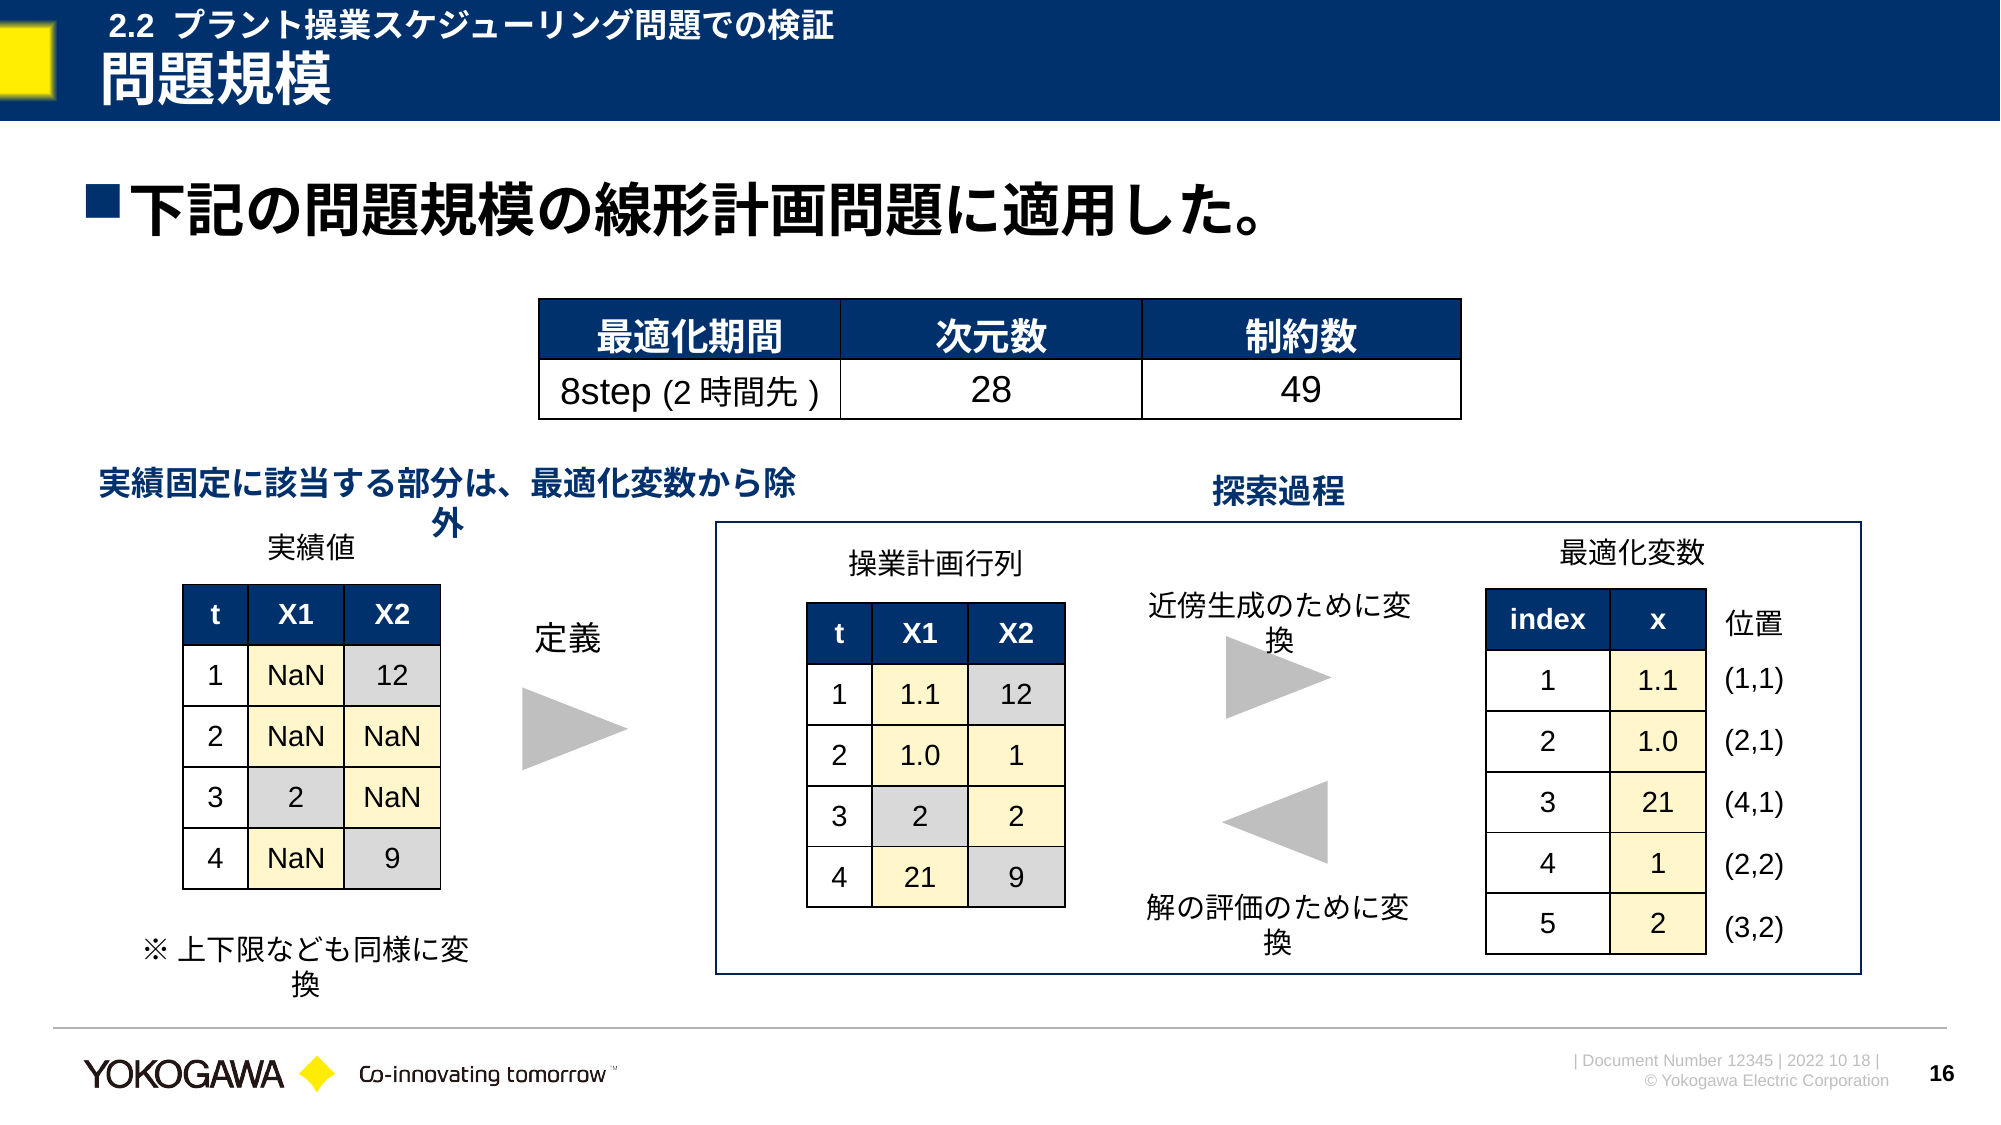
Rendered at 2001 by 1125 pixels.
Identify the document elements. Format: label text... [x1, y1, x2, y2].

text_box [715, 521, 1862, 975]
table_cell NaN [249, 707, 343, 766]
table_header X1 [249, 585, 343, 644]
table_header 制約数 [1143, 300, 1460, 358]
table_cell 12 [345, 646, 440, 705]
text_box 2.2 プラント操業スケジューリング問題での検証 [93, 0, 1187, 52]
slide_number 16 [1904, 1042, 1970, 1103]
table_cell 2 [249, 768, 343, 827]
table_cell 4 [184, 829, 247, 888]
picture [83, 1055, 617, 1093]
picture [0, 6, 69, 115]
text_box [521, 685, 631, 772]
text_box 近傍生成のために変換 [1129, 579, 1432, 665]
table_header 最適化期間 [540, 300, 840, 358]
text_box 位置 [1701, 597, 1808, 648]
table_cell 1 [184, 646, 247, 705]
text_box 探索過程 [1185, 462, 1373, 518]
table_cell NaN [345, 707, 440, 766]
table_cell 49 [1143, 360, 1460, 418]
table_cell 9 [345, 829, 440, 888]
table_cell 2 [184, 707, 247, 766]
text_box 下記の問題規模の線形計画問題に適用した。 [66, 173, 1955, 278]
table_header t [184, 585, 247, 644]
text_box 実績値 [234, 550, 389, 572]
table_cell 8step (2時間先) [540, 360, 840, 418]
table_cell 3 [184, 768, 247, 827]
table_cell NaN [345, 768, 440, 827]
text_box 定義 [491, 609, 646, 665]
table_cell NaN [249, 646, 343, 705]
table_cell NaN [249, 829, 343, 888]
title 問題規模 [84, 39, 1955, 125]
text_box ※上下限なども同様に変換 [117, 923, 495, 1009]
table_cell 28 [841, 360, 1141, 418]
table_header 次元数 [841, 300, 1141, 358]
table_header X2 [345, 585, 440, 644]
text_box 実績固定に該当する部分は、最適化変数から除外 [81, 454, 814, 550]
text_box 解の評価のために変換 [1125, 882, 1432, 967]
